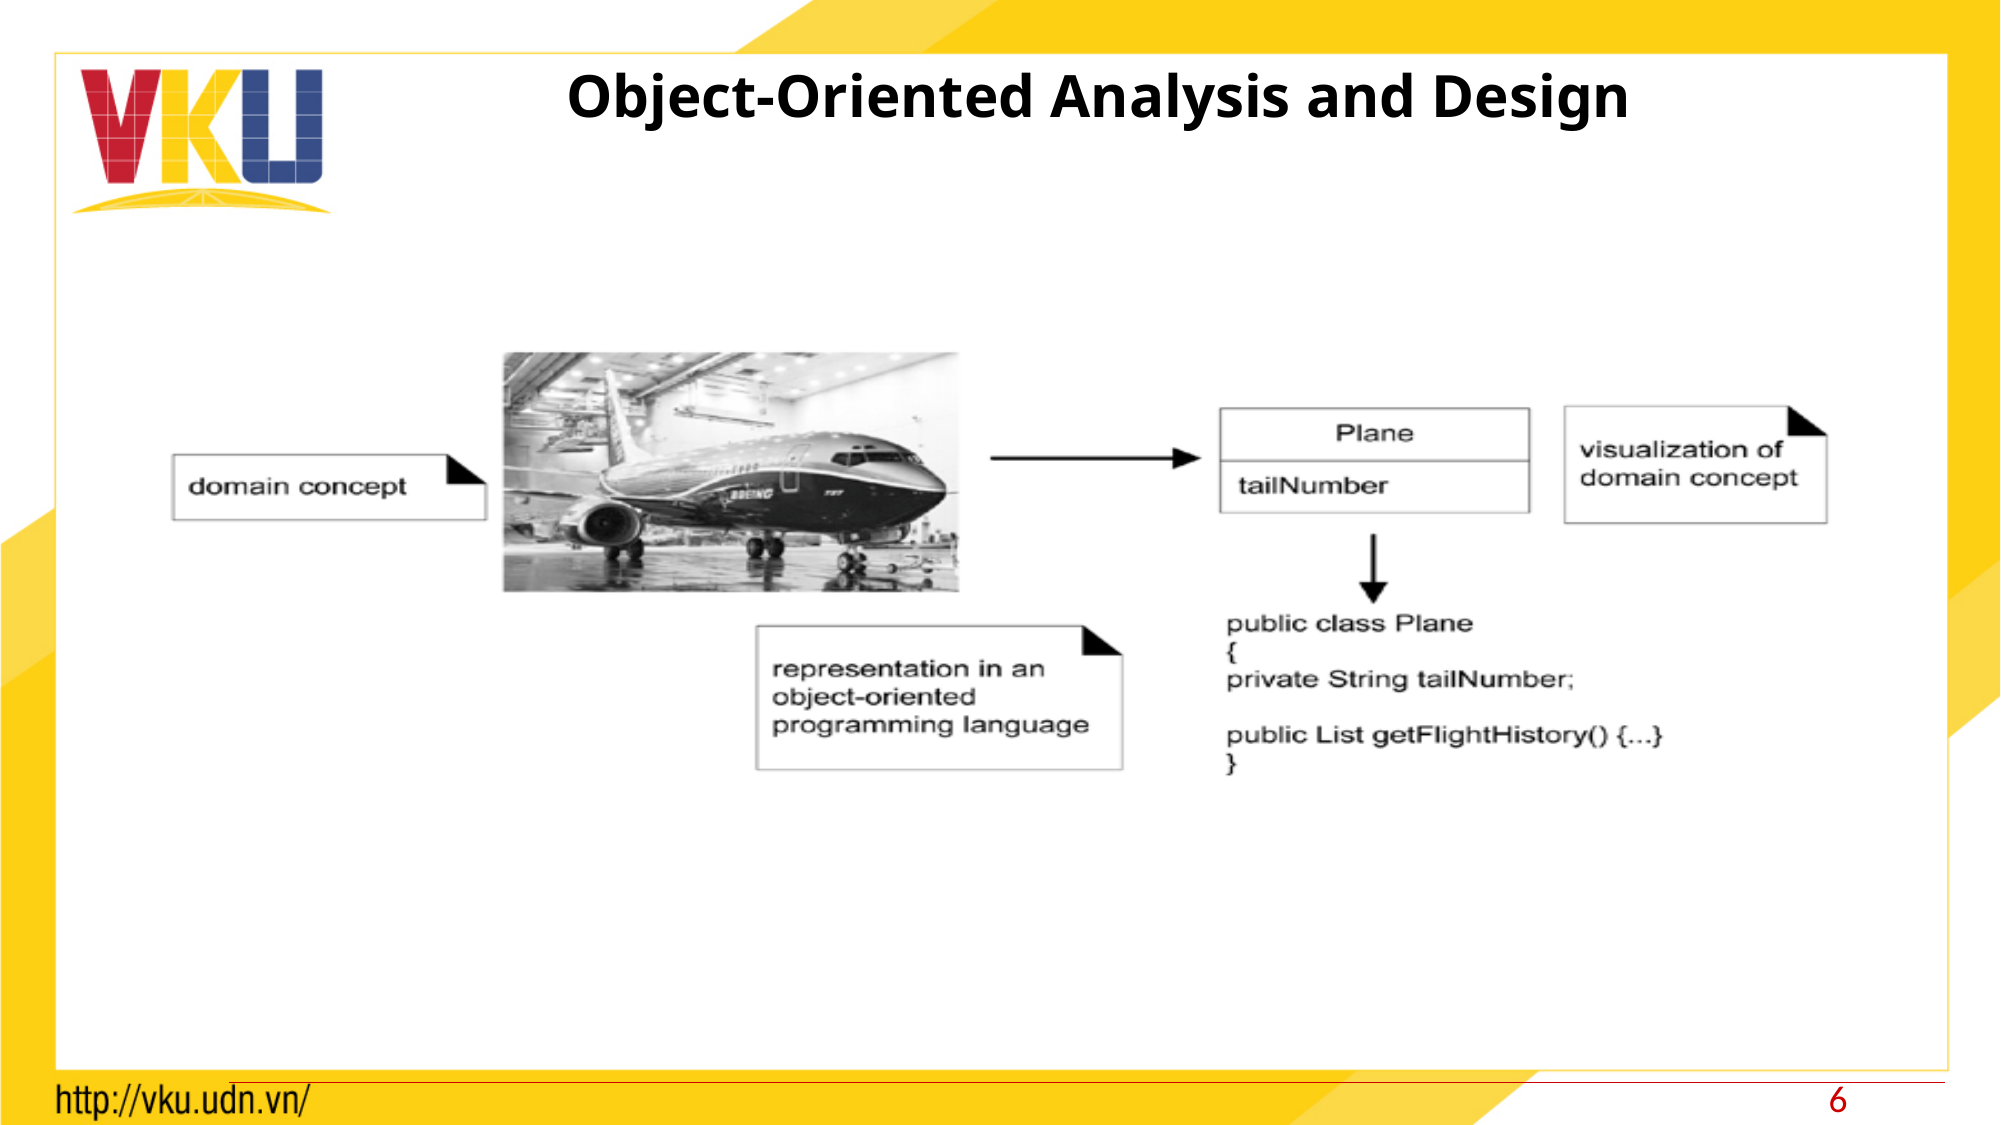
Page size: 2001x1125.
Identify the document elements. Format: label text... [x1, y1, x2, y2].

slide_number 6 [1412, 1071, 1863, 1125]
picture [0, 0, 2001, 1125]
text_box Object-Oriented Analysis and Design [335, 59, 1863, 213]
